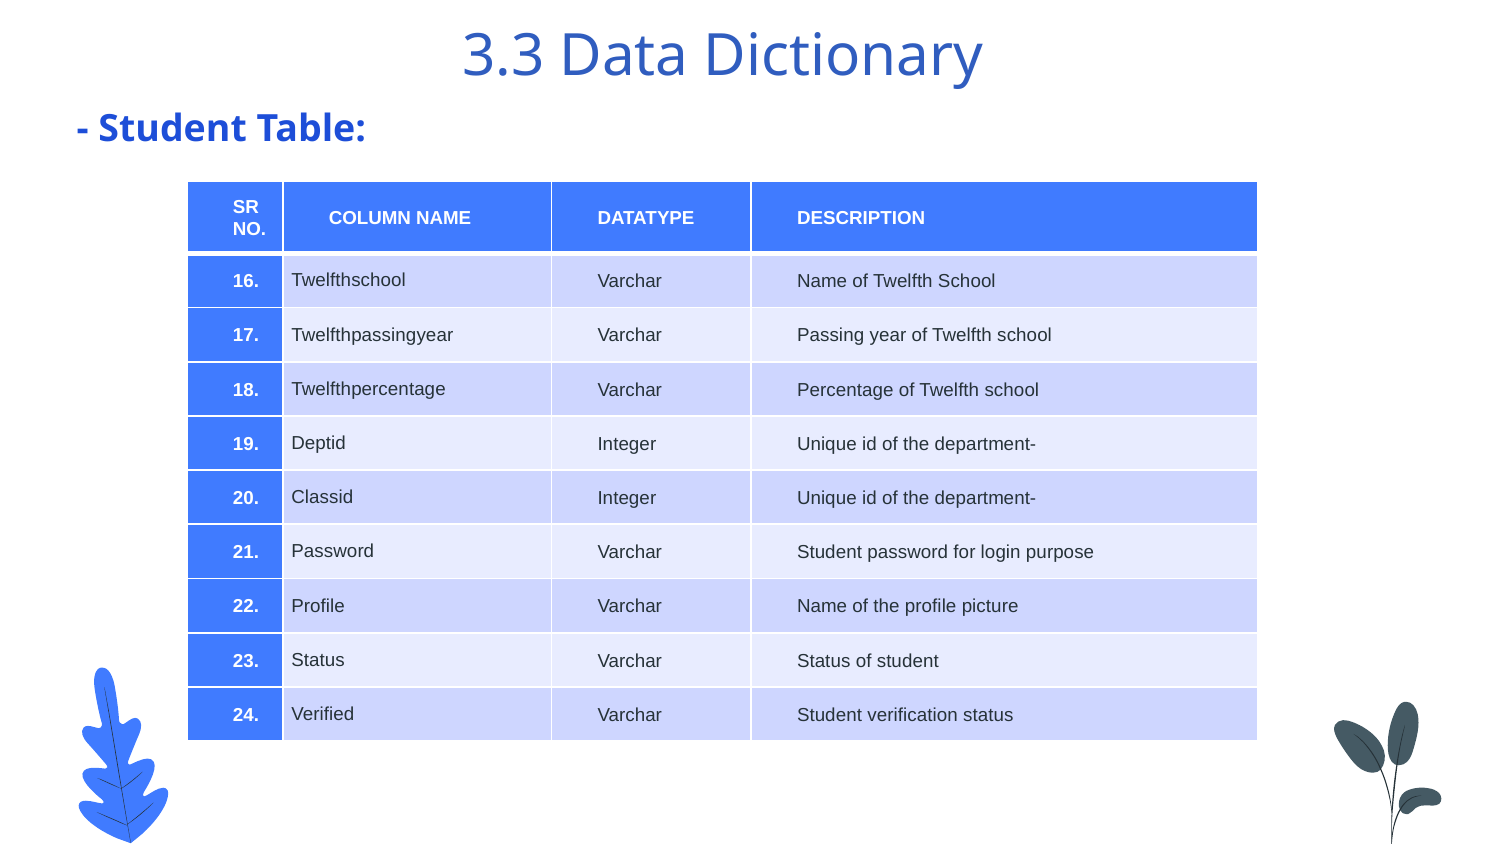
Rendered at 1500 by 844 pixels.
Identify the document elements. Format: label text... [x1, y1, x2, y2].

table_cell Name of Twelfth School [752, 256, 1257, 307]
table_cell 19. [188, 417, 282, 469]
table_cell 16. [188, 256, 282, 307]
table_cell 17. [188, 308, 282, 361]
table_cell Percentage of Twelfth school [752, 363, 1257, 415]
table_cell Profile [284, 579, 551, 632]
table_cell Varchar [552, 308, 750, 361]
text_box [78, 667, 170, 844]
text_box - Student Table: [61, 96, 433, 156]
table_cell Password [284, 525, 551, 578]
table_cell Student verification status [752, 688, 1257, 740]
title 3.3 Data Dictionary [23, 2, 1422, 97]
table_header SR NO. [188, 182, 282, 251]
table_cell Verified [284, 688, 551, 740]
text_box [1332, 701, 1443, 844]
table_cell Varchar [552, 256, 750, 307]
table_cell 24. [188, 688, 282, 740]
table_cell Integer [552, 417, 750, 469]
table_cell 22. [188, 579, 282, 632]
table_cell Twelfthschool [284, 256, 551, 307]
table_cell 21. [188, 525, 282, 578]
table_header COLUMN NAME [284, 182, 551, 251]
table_cell Integer [552, 471, 750, 523]
table_cell Name of the profile picture [752, 579, 1257, 632]
table_cell Unique id of the department- [752, 471, 1257, 523]
table_cell Varchar [552, 634, 750, 686]
table_cell Deptid [284, 417, 551, 469]
table_cell Status [284, 634, 551, 686]
table_cell 20. [188, 471, 282, 523]
table_cell Twelfthpercentage [284, 363, 551, 415]
table_header DESCRIPTION [752, 182, 1257, 251]
table_cell 23. [188, 634, 282, 686]
table_cell Status of student [752, 634, 1257, 686]
table_cell Unique id of the department- [752, 417, 1257, 469]
table_cell Twelfthpassingyear [284, 308, 551, 361]
table_header DATATYPE [552, 182, 750, 251]
table_cell Varchar [552, 579, 750, 632]
table_cell 18. [188, 363, 282, 415]
table_cell Varchar [552, 525, 750, 578]
table_cell Passing year of Twelfth school [752, 308, 1257, 361]
table_cell Student password for login purpose [752, 525, 1257, 578]
table_cell Varchar [552, 688, 750, 740]
table_cell Classid [284, 471, 551, 523]
table_cell Varchar [552, 363, 750, 415]
